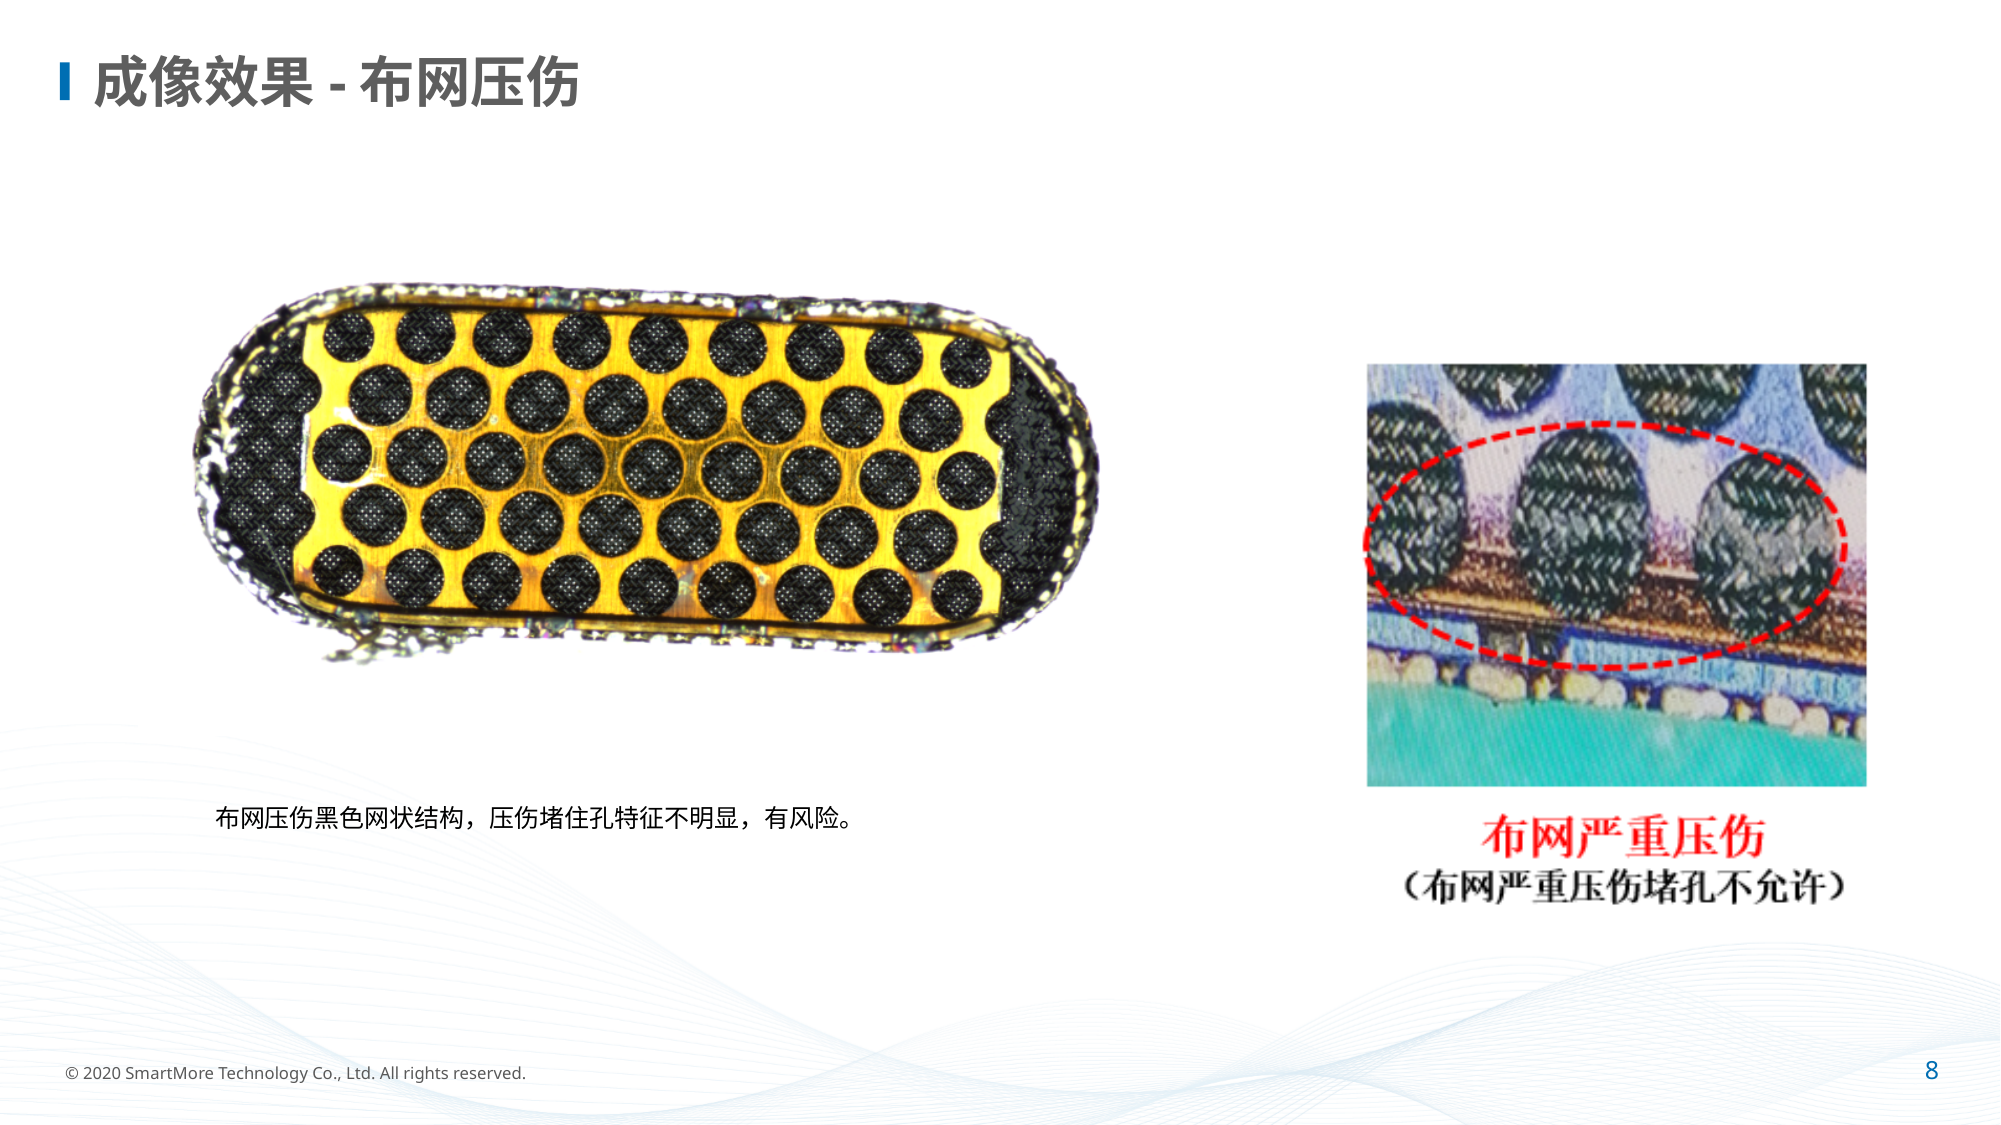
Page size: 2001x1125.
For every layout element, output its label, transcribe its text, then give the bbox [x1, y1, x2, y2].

title 成像效果-布网压伤 [78, 47, 1565, 115]
text_box 布网压伤黑色网状结构，压伤堵住孔特征不明显，有风险。 [200, 786, 880, 841]
picture [0, 0, 2001, 1125]
